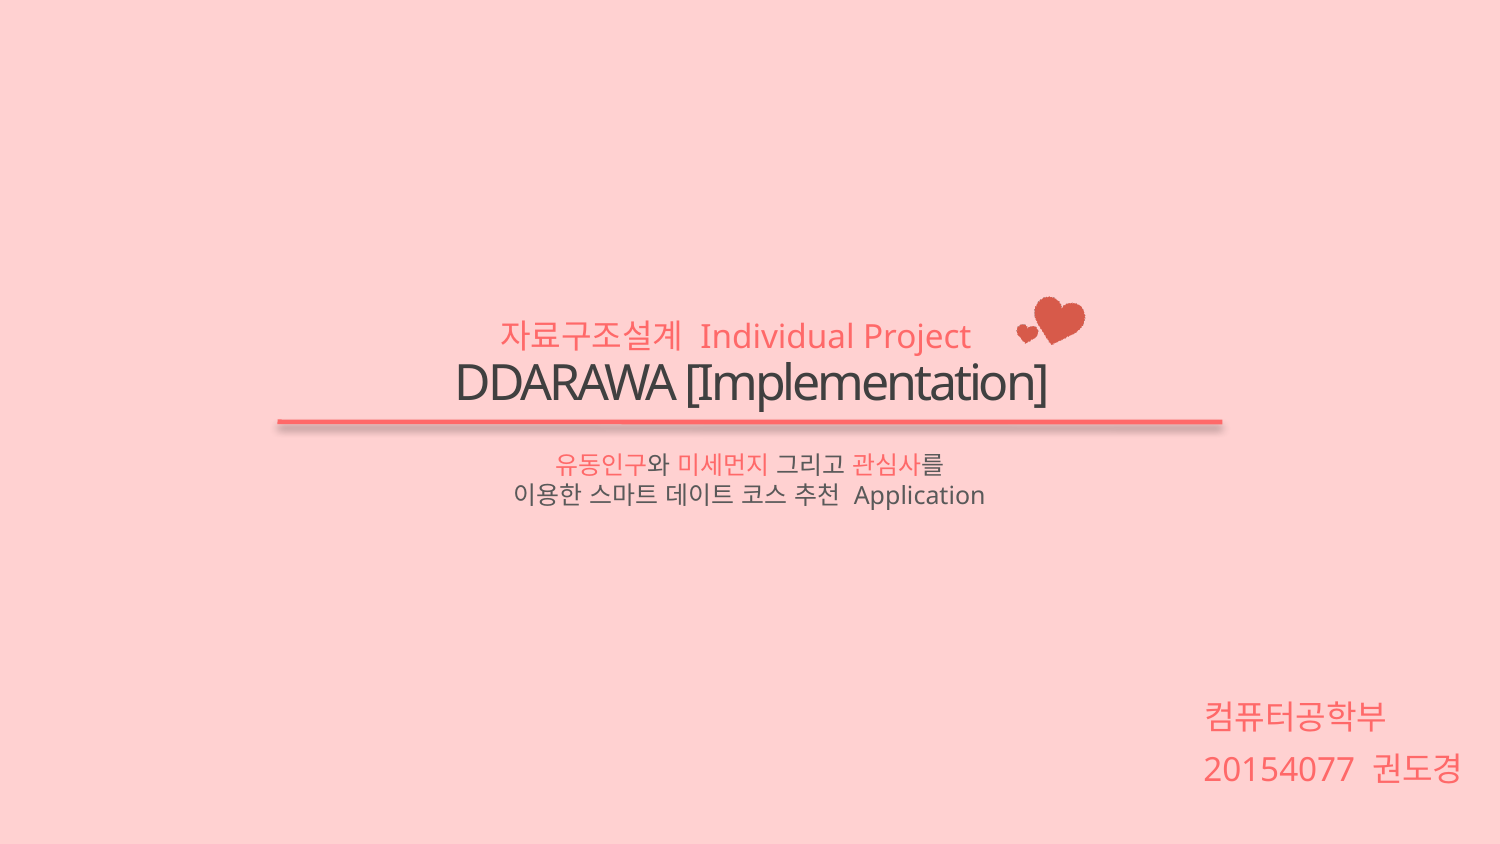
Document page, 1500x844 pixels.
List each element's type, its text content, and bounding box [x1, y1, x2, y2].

picture [1083, 304, 1088, 323]
text_box 유동인구와 미세먼지 그리고 관심사를 이용한 스마트 데이트 코스 추천 Application [498, 442, 1001, 518]
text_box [1016, 296, 1083, 348]
text_box 20154077 권도경 [1188, 740, 1479, 796]
text_box 자료구조설계 Individual Project [485, 307, 1042, 363]
picture [1039, 292, 1052, 296]
picture [1058, 348, 1076, 353]
text_box DDARAWA [Implementation] [380, 342, 1125, 418]
text_box 컴퓨터공학부 [1189, 688, 1403, 744]
